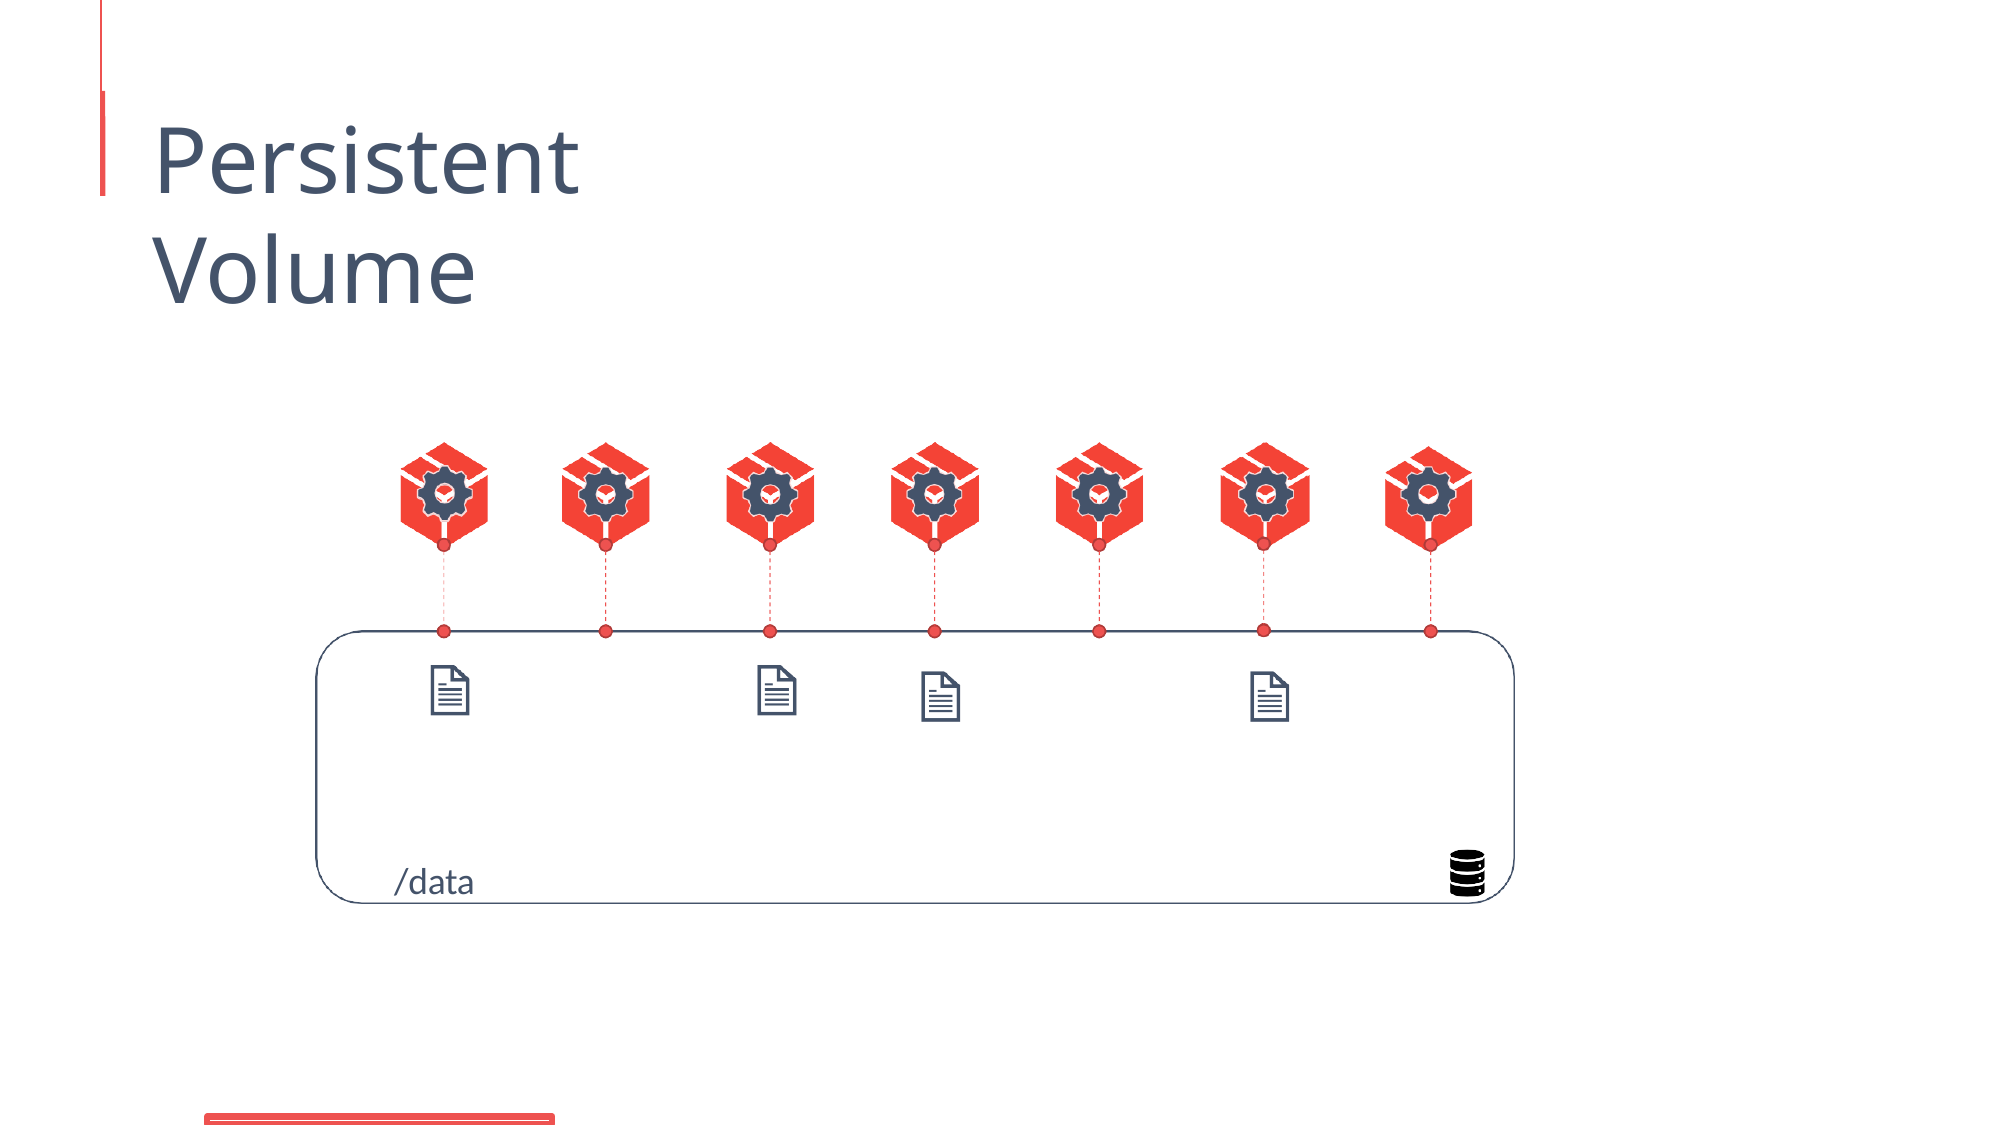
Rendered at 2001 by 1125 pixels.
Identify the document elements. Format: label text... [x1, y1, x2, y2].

picture [314, 442, 1516, 904]
title Persistent Volume [150, 100, 818, 323]
